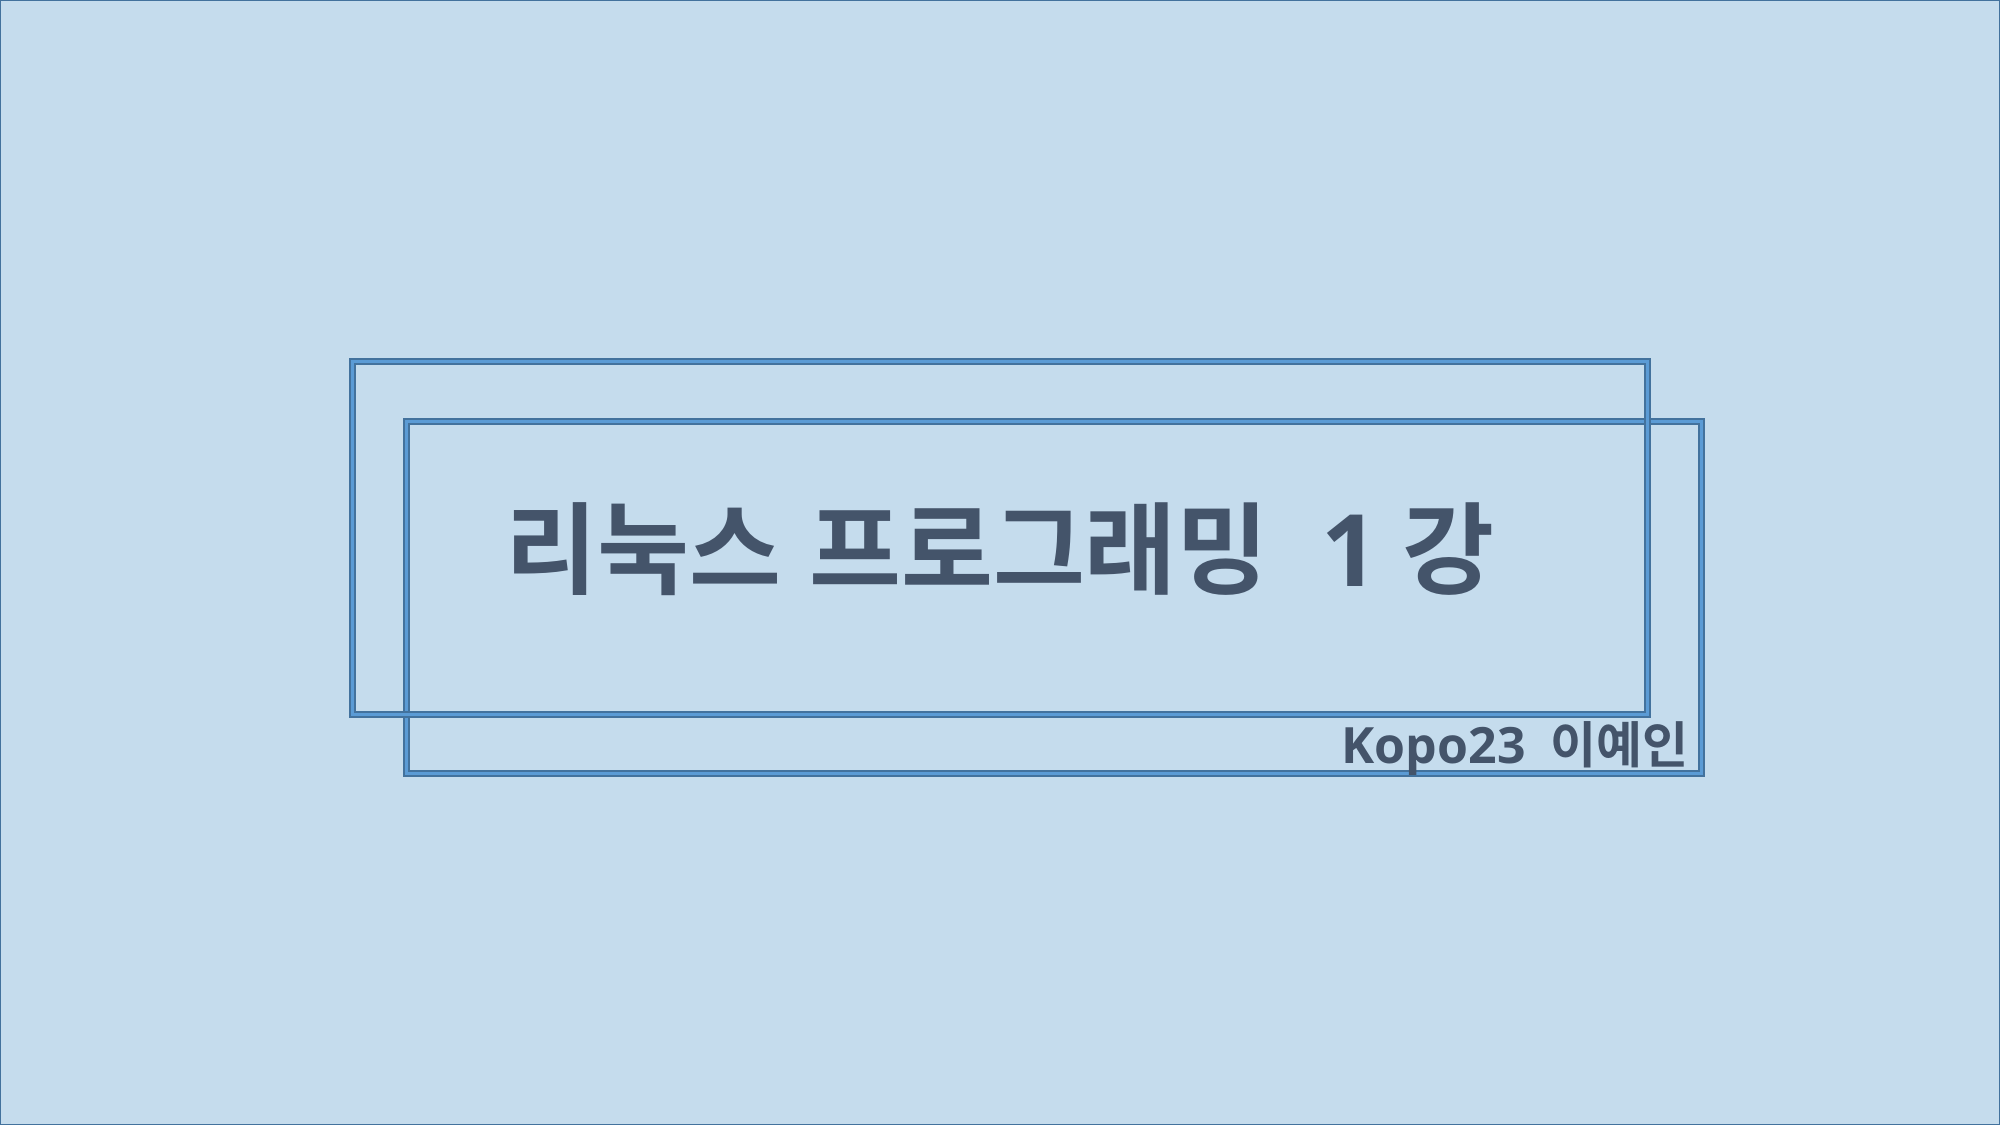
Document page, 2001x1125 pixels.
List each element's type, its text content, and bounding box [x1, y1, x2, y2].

text_box [349, 358, 1651, 718]
text_box [1651, 418, 1705, 777]
text_box [403, 718, 977, 777]
text_box Kopo23 이예인 [977, 705, 1704, 781]
text_box [403, 418, 1644, 711]
text_box 리눅스 프로그래밍 1강 [445, 479, 1555, 614]
text_box [0, 0, 2000, 1125]
